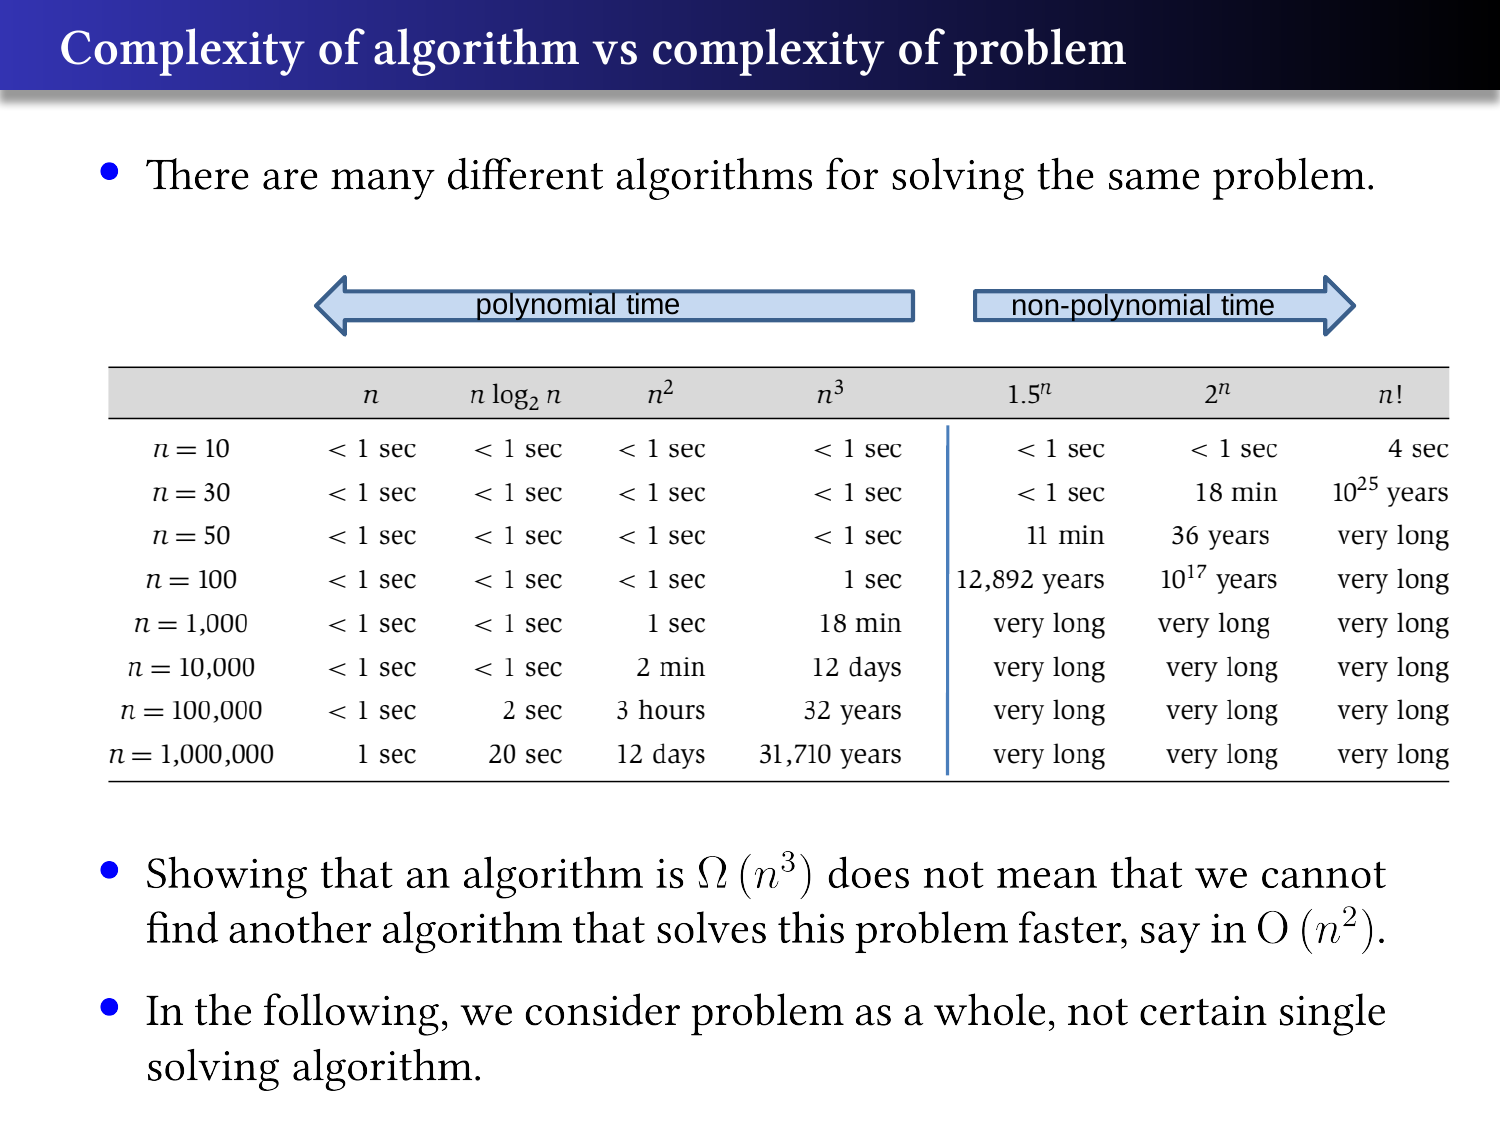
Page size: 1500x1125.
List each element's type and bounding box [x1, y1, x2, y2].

picture [100, 156, 1373, 200]
picture [100, 850, 1386, 954]
picture [100, 993, 1385, 1091]
text_box [93, 276, 1458, 787]
picture [61, 28, 1126, 76]
